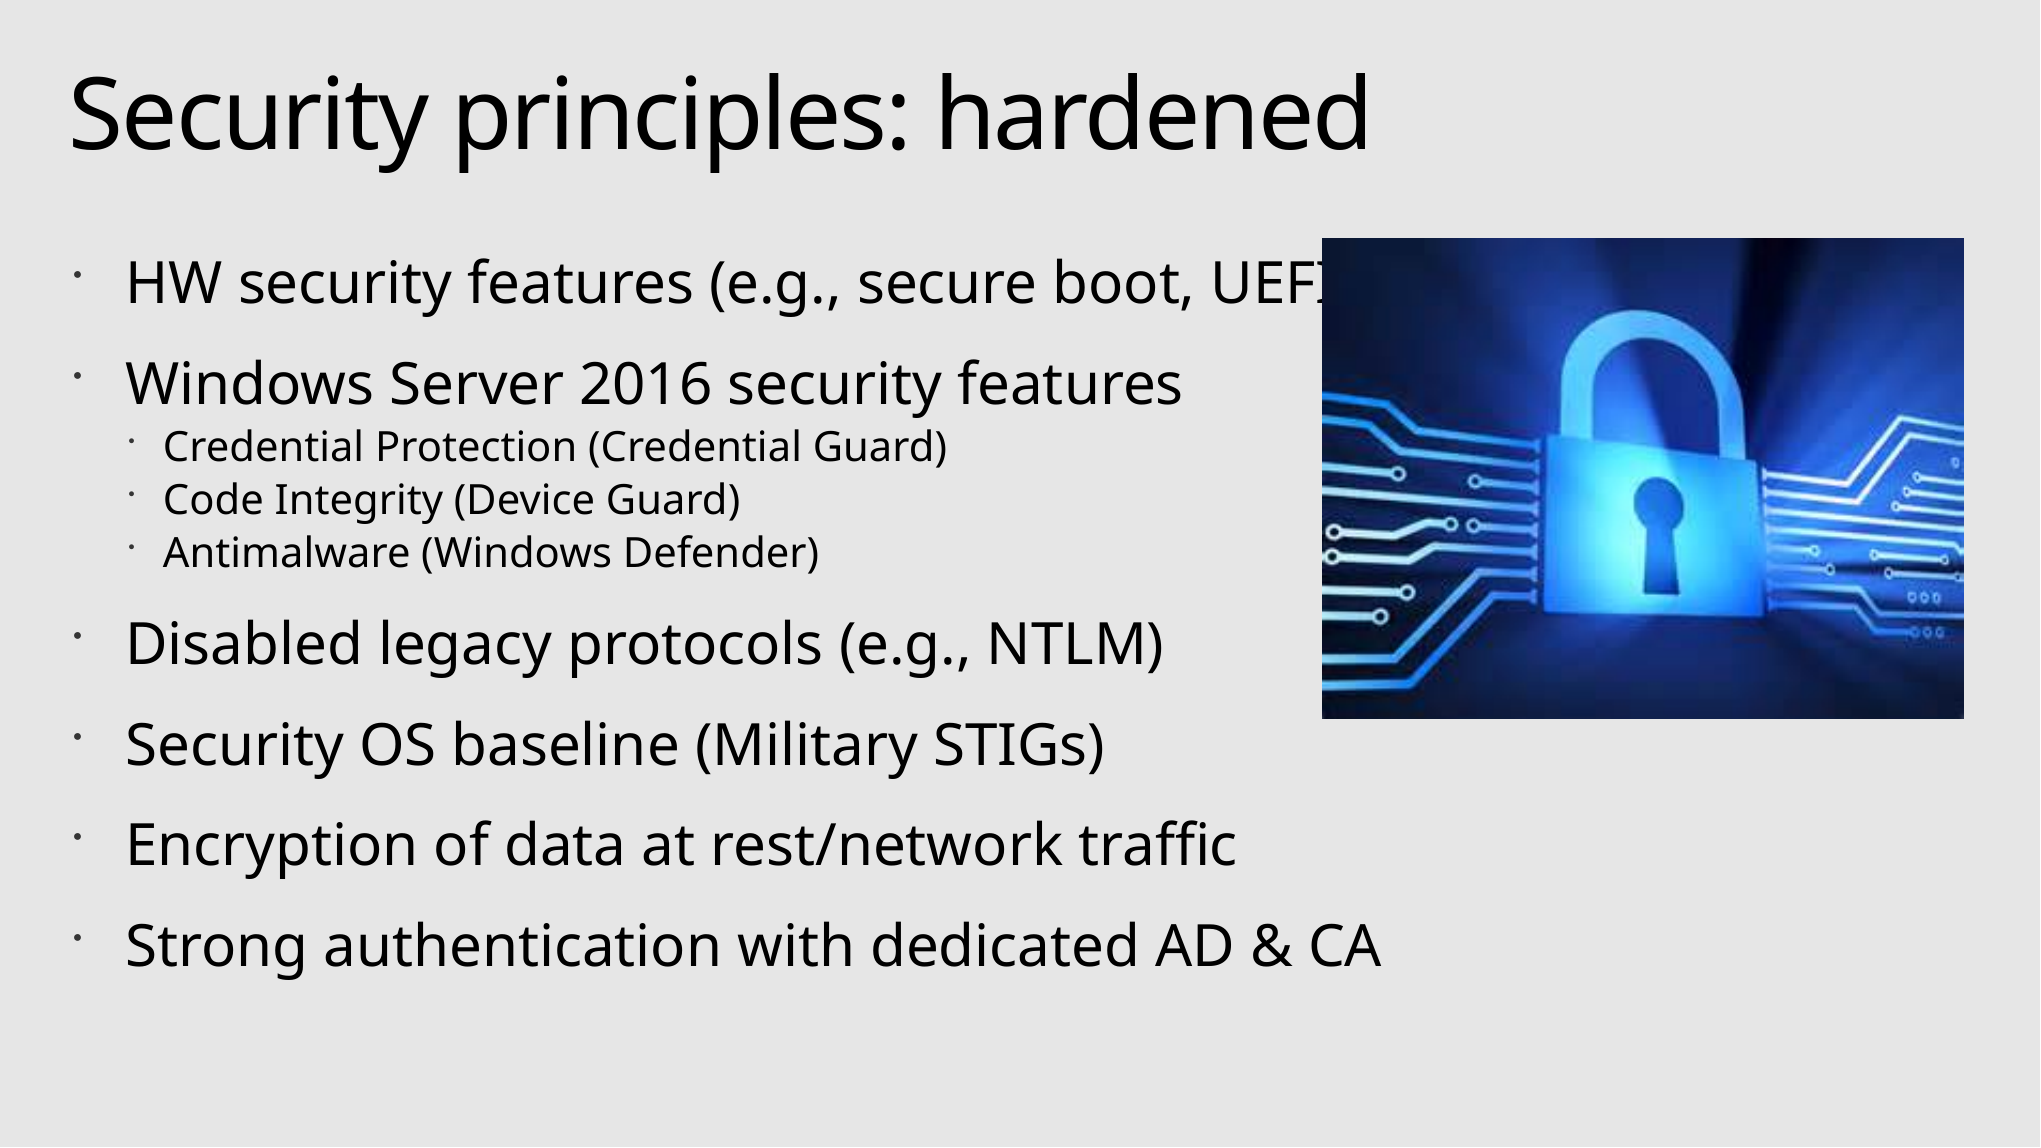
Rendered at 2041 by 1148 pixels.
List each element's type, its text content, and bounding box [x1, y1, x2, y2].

picture [1322, 238, 1964, 720]
title Security principles: hardened [45, 48, 1996, 199]
list HW security features (e.g., secure boot, UEFI) Windows Server 2016 security features Credential Protection (Credential Guard) Code Integrity (Device Guard) Antimalware (Windows Defender) Disabled legacy protocols (e.g., NTLM) Security OS baseline (Military STIGs) Encryption of data at rest/network traffic Strong authentication with dedicated AD & CA [45, 238, 1996, 1007]
